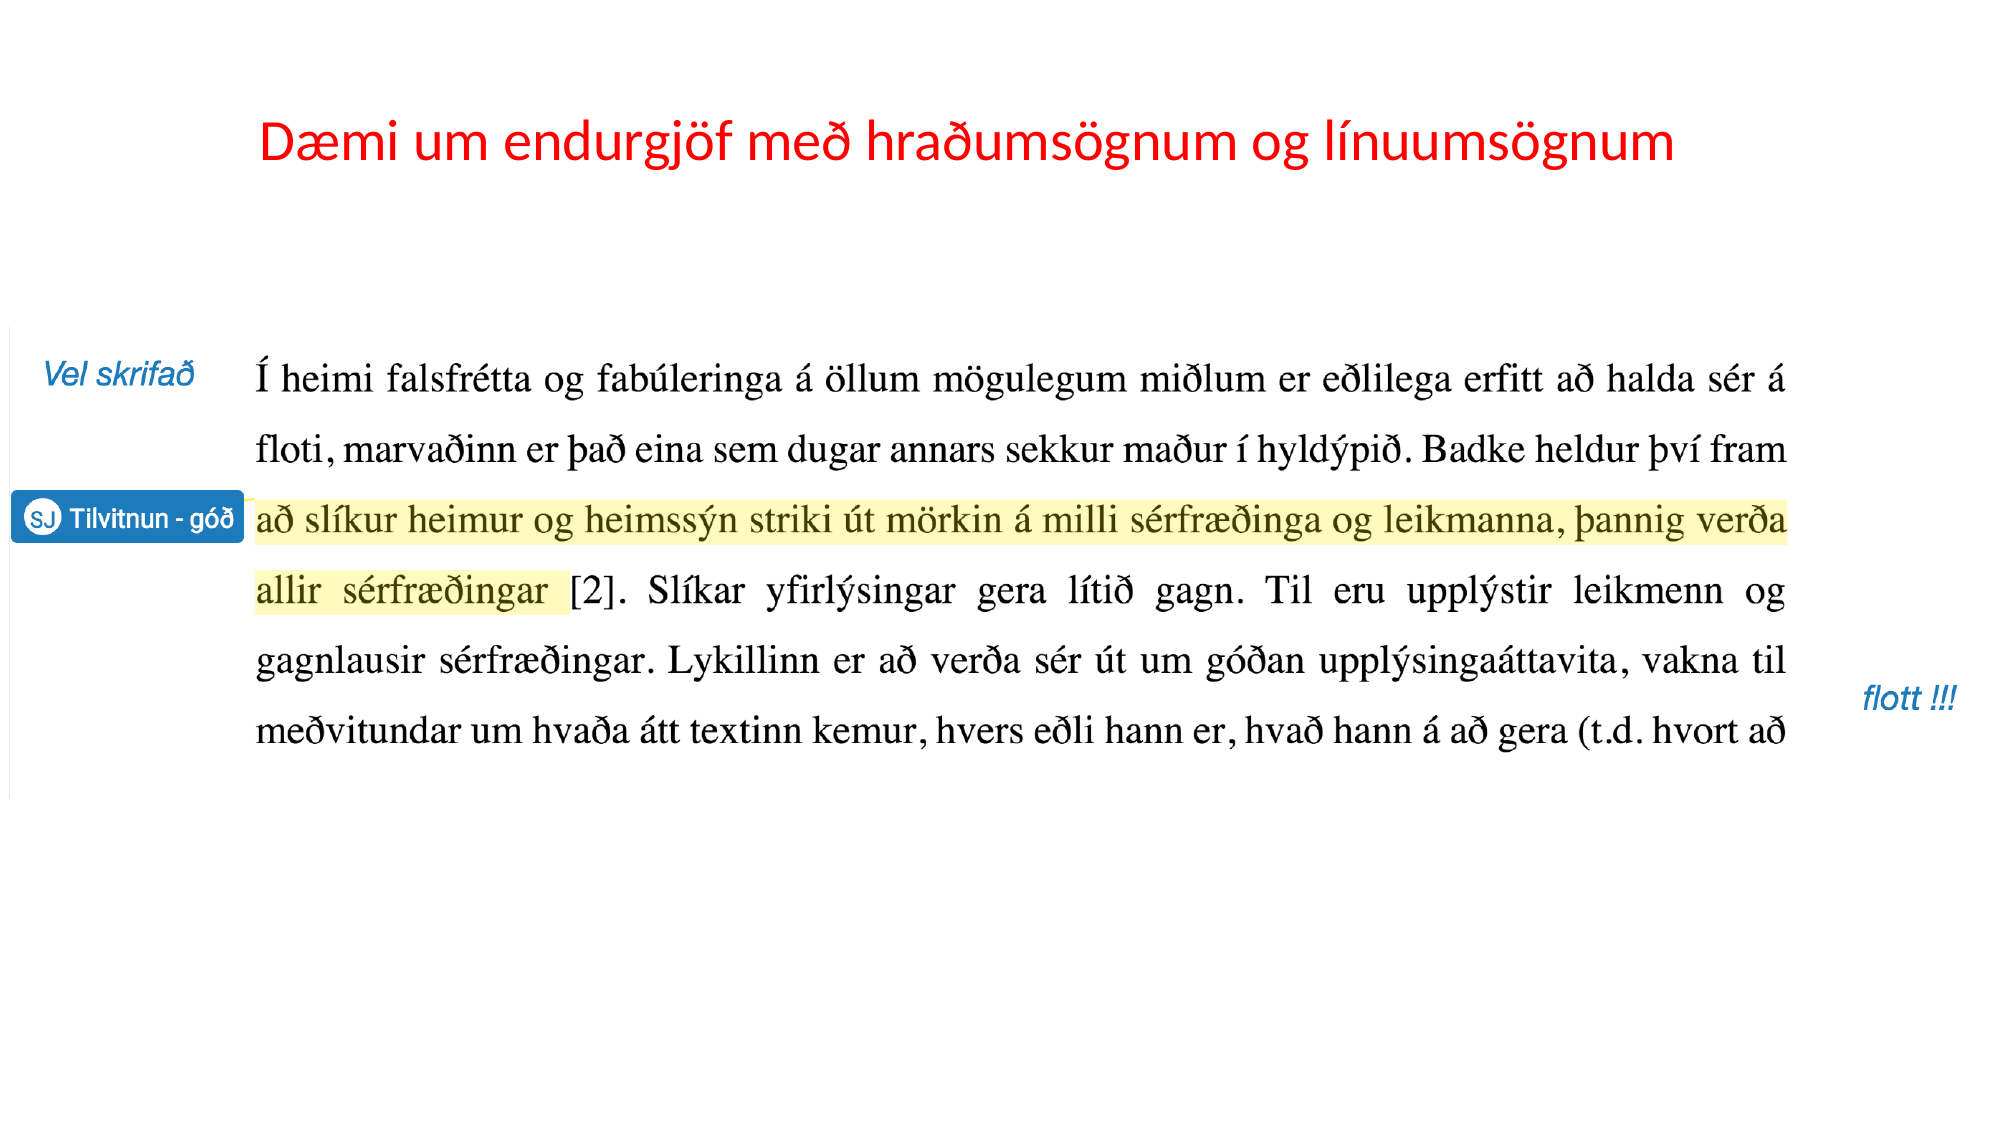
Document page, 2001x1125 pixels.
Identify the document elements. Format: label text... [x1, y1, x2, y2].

picture [0, 327, 2000, 798]
text_box Dæmi um endurgjöf með hraðumsögnum og línuumsögnum [54, 95, 1883, 180]
